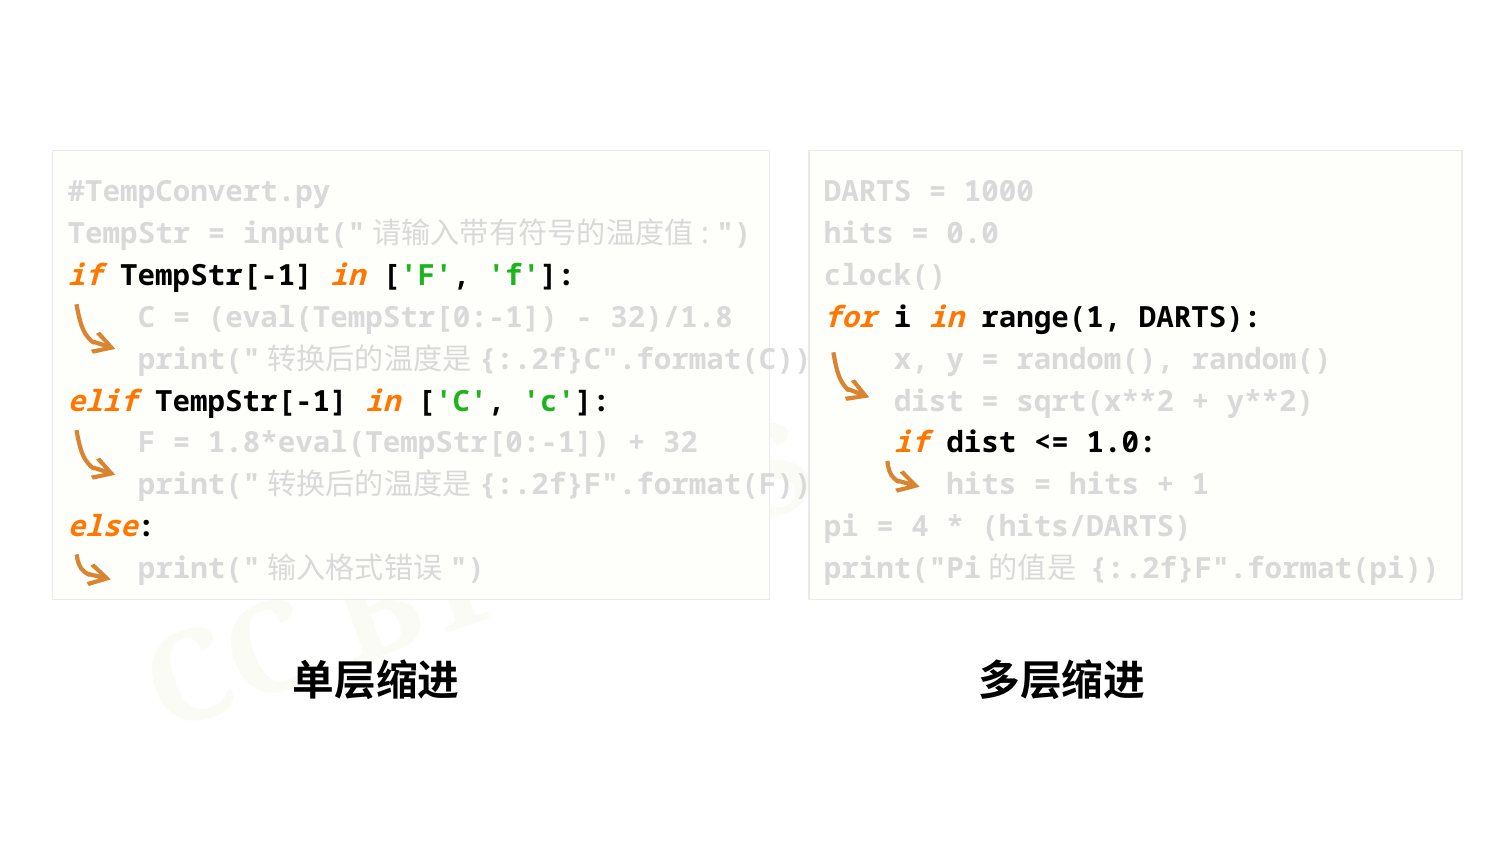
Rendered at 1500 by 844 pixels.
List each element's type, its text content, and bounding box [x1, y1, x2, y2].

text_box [808, 150, 1463, 600]
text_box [52, 150, 771, 600]
text_box 单层缩进 [277, 646, 475, 712]
text_box 多层缩进 [963, 646, 1161, 712]
